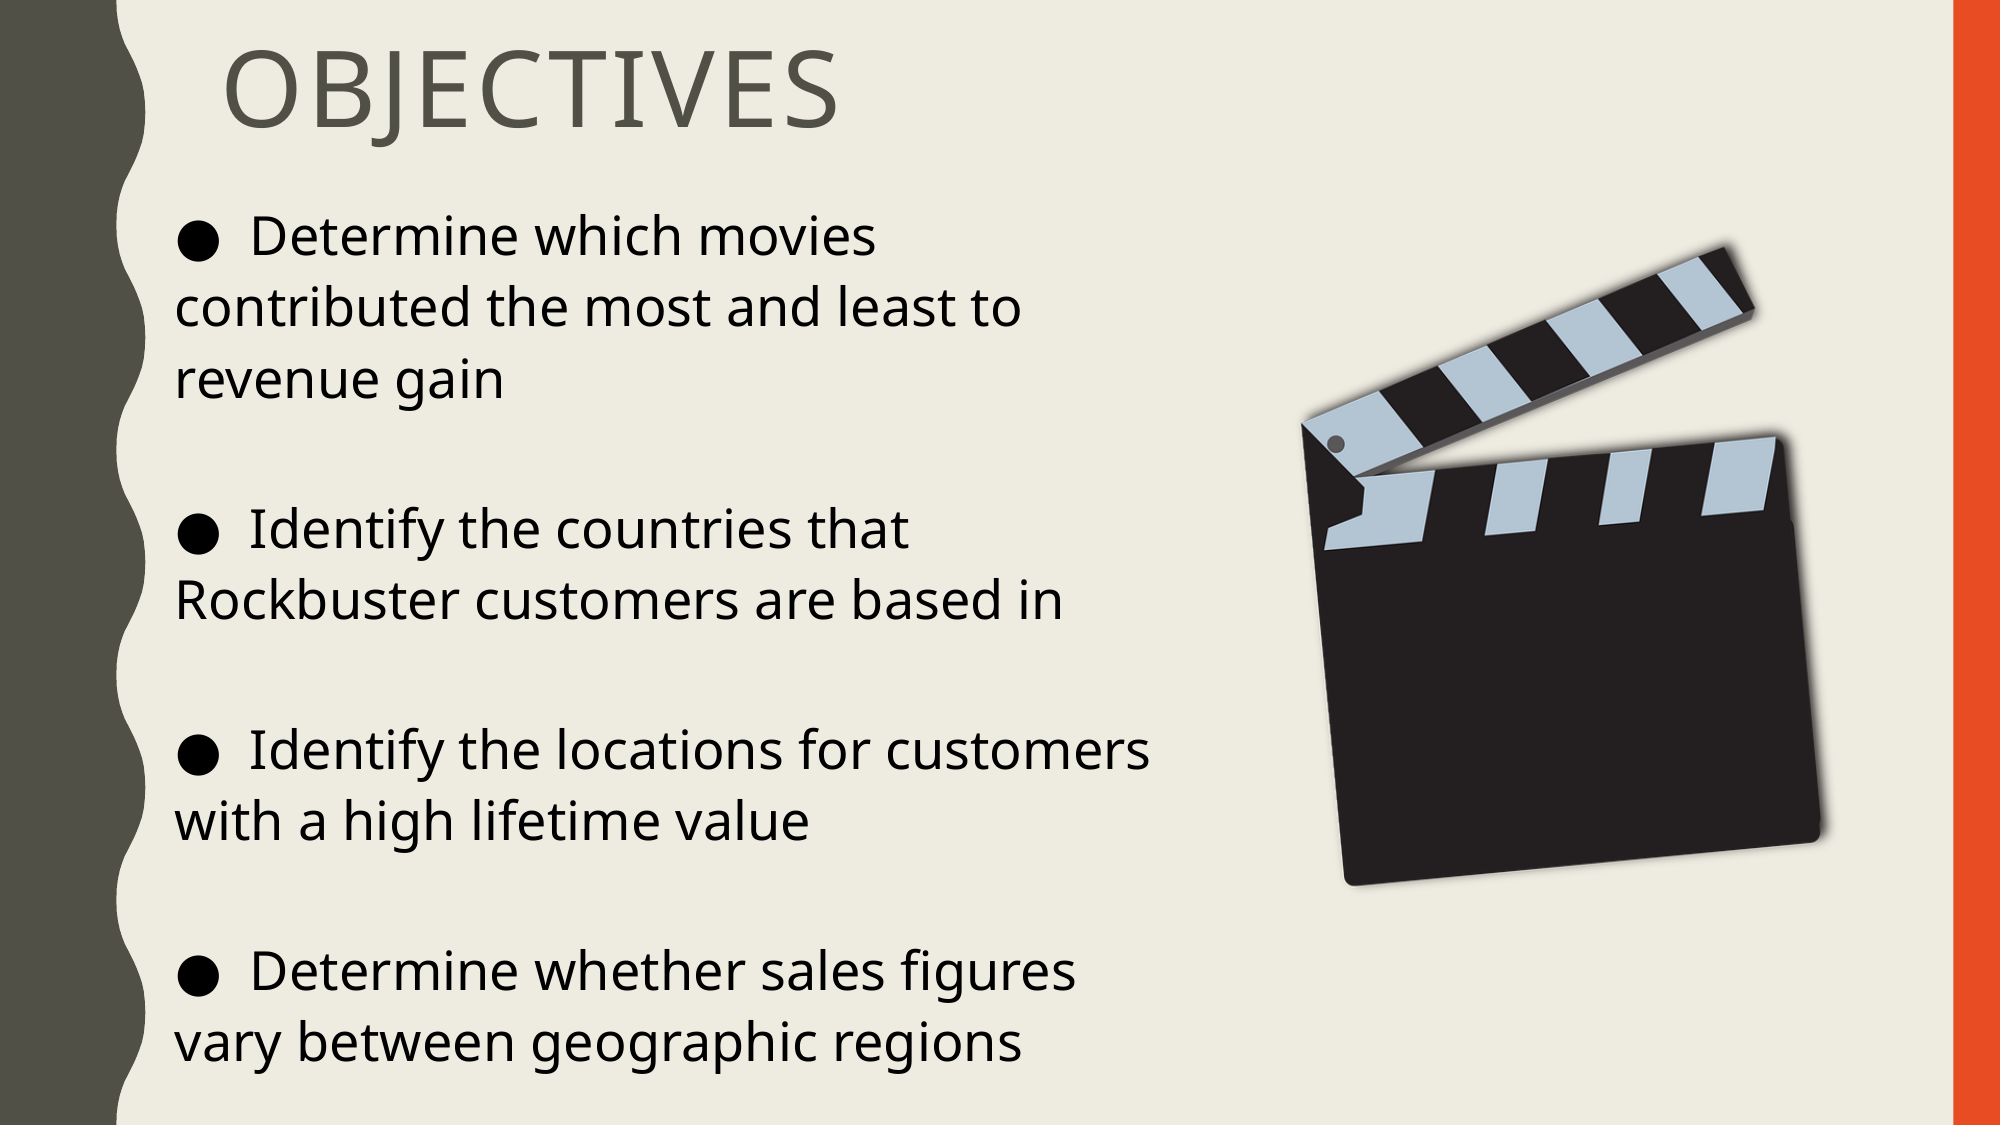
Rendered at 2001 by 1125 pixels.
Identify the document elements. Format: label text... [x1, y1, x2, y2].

list ● Determine which movies contributed the most and least to revenue gain ● Identify the countries that Rockbuster customers are based in ● Identify the locations for customers with a high lifetime value ● Determine whether sales figures vary between geographic regions [160, 187, 1169, 1097]
picture [1294, 229, 1840, 896]
title OBJECTIVES [205, 28, 1875, 274]
